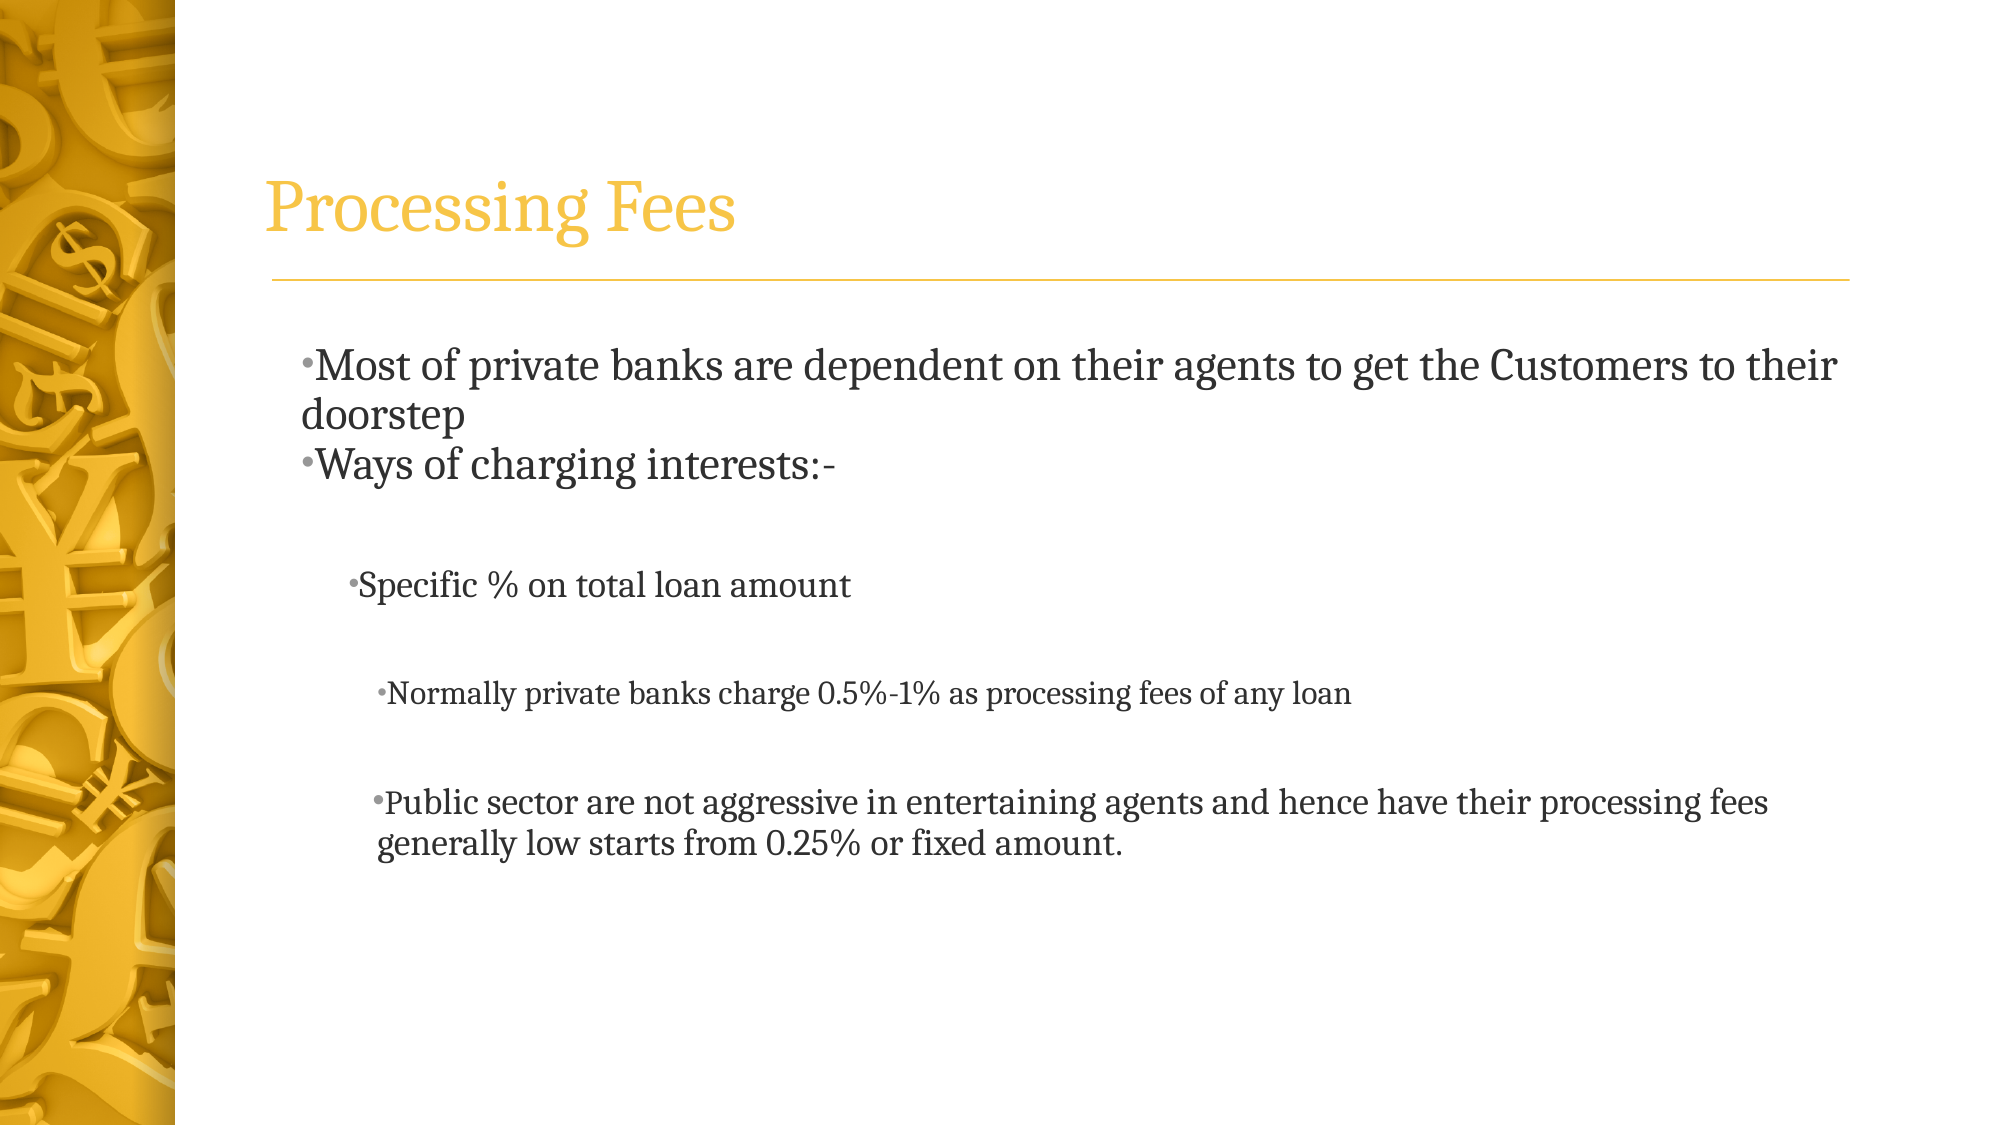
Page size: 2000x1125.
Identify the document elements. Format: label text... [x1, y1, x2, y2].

list Most of private banks are dependent on their agents to get the Customers to their doorstep Ways of charging interests:- Specific % on total loan amount Normally private banks charge 0.5%-1% as processing fees of any loan Public sector are not aggressive in entertaining agents and hence have their processing fees generally low starts from 0.25% or fixed amount. [249, 324, 1863, 1012]
title Processing Fees [249, 62, 1863, 263]
picture [0, 0, 175, 1125]
